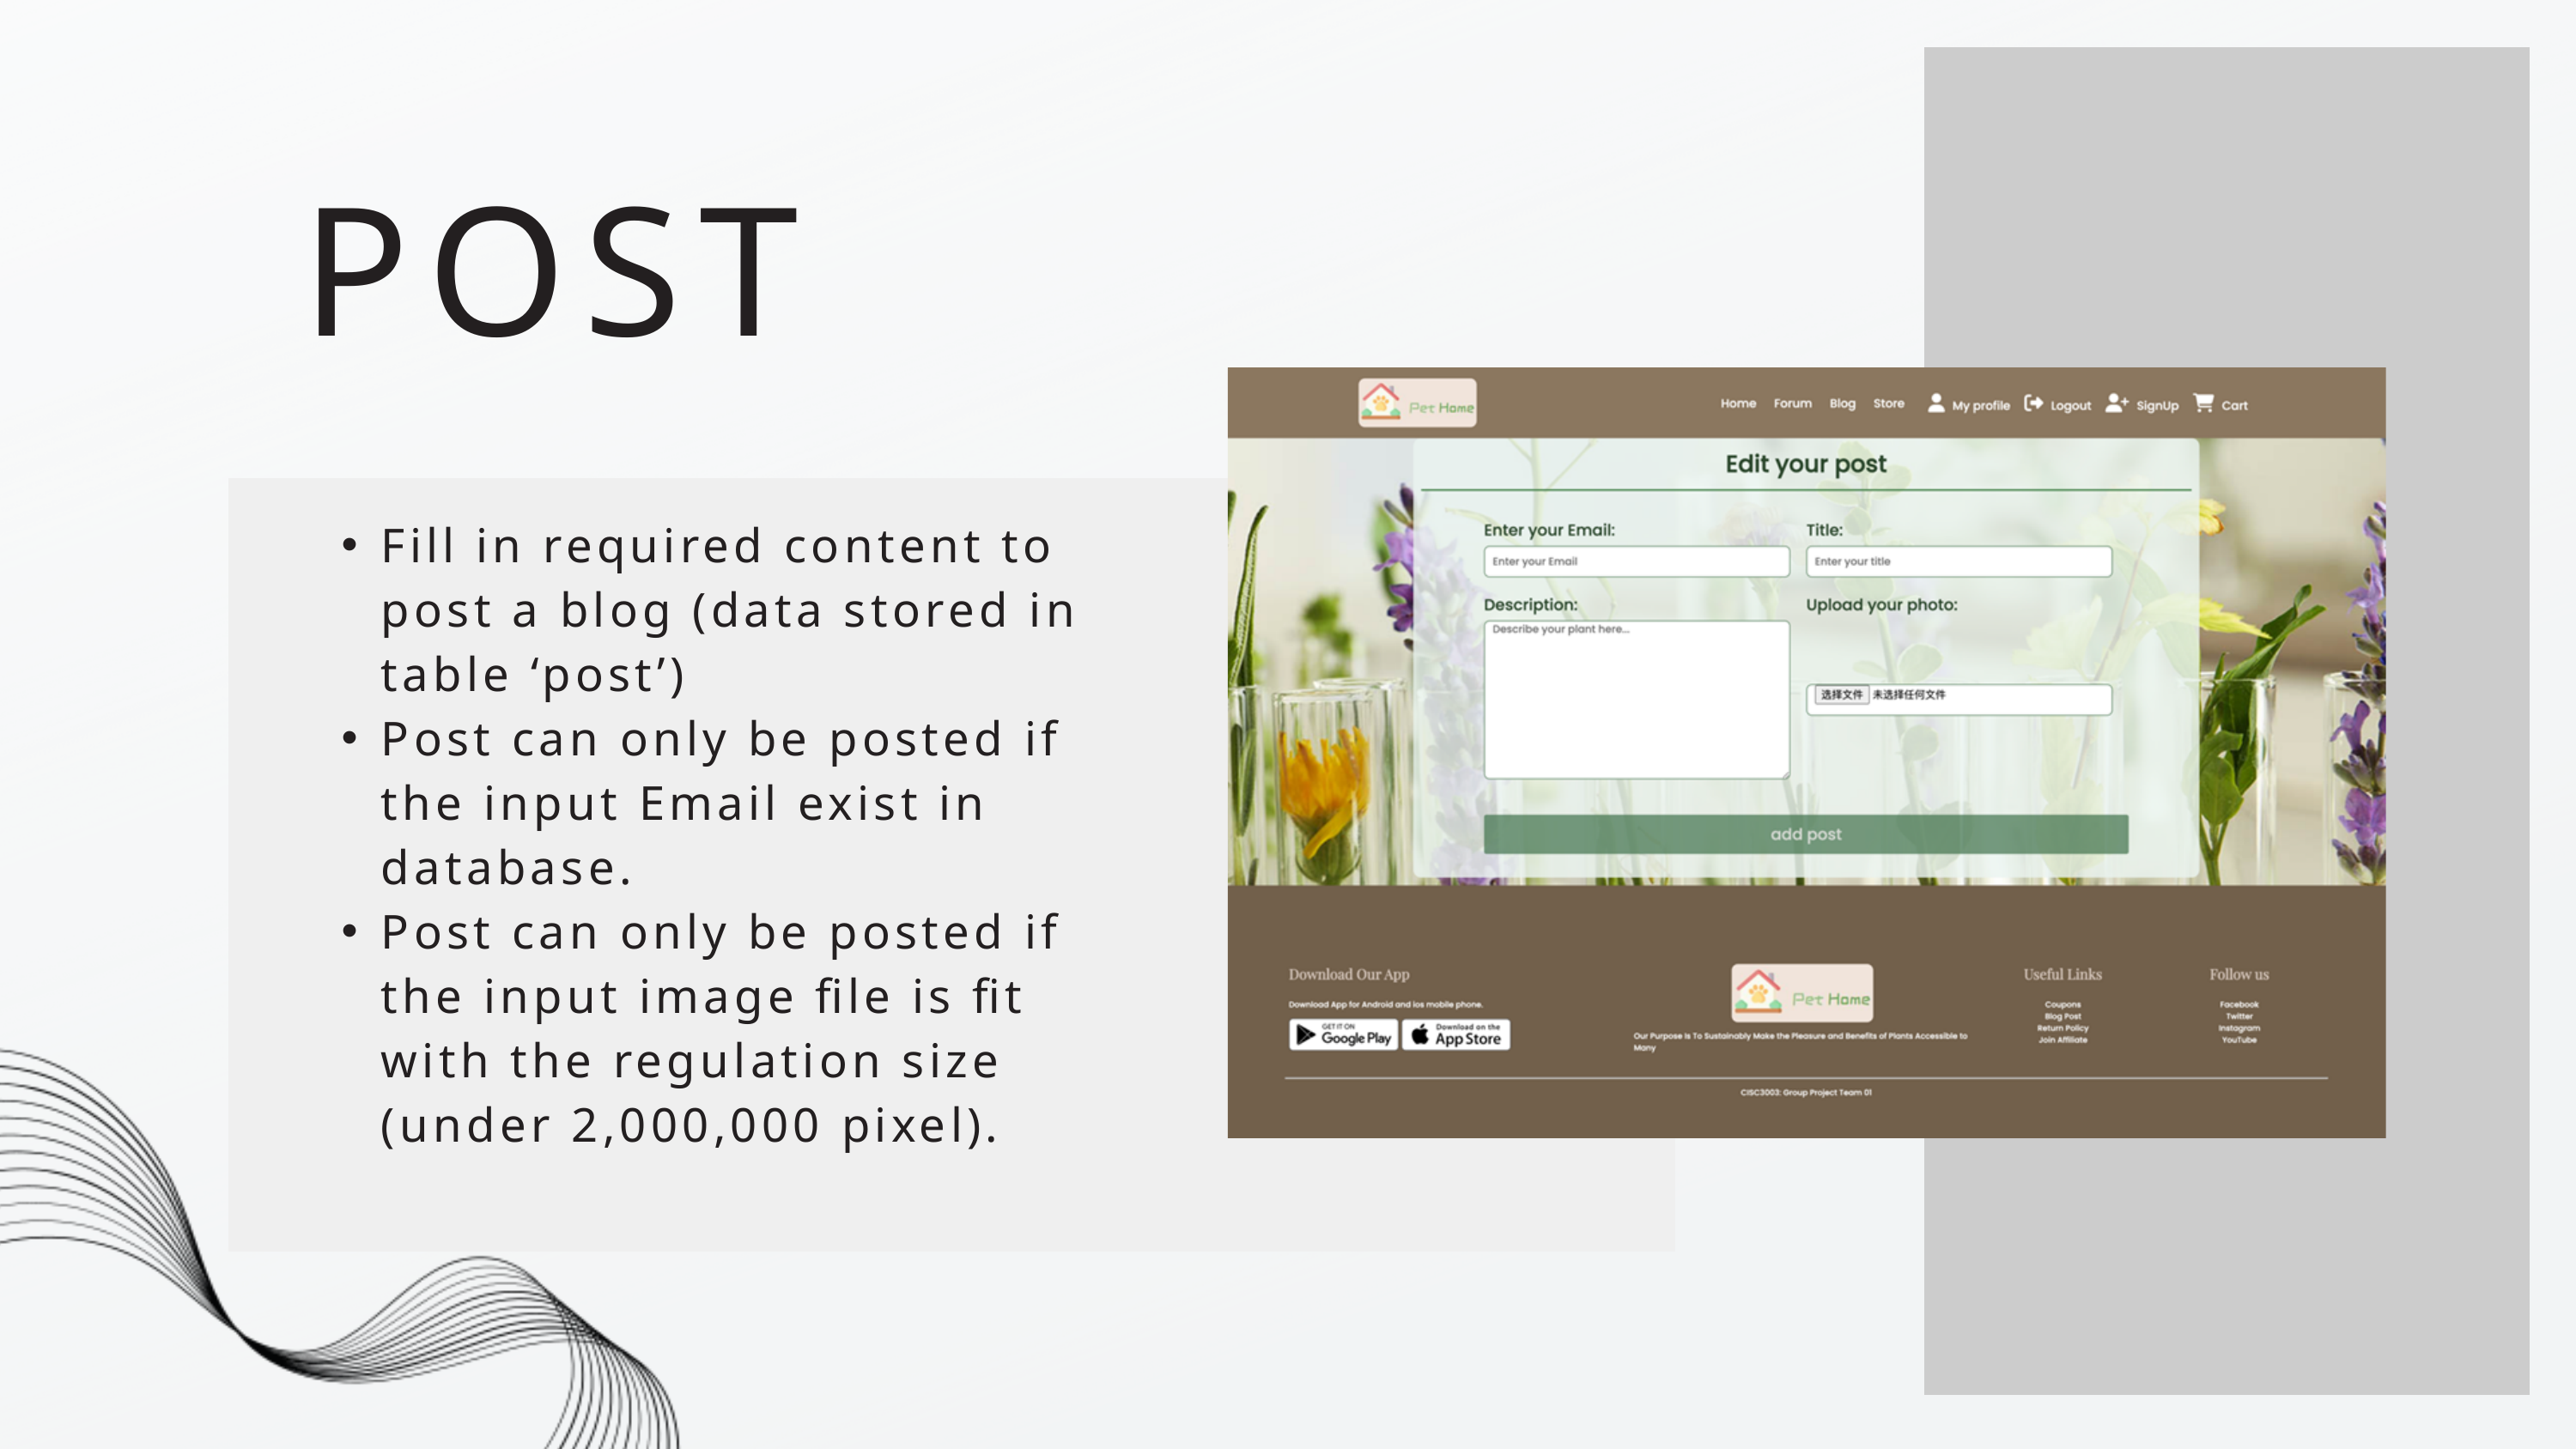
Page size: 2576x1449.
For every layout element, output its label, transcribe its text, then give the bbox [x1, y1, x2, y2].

text_box [1227, 367, 1918, 1138]
text_box [0, 1034, 682, 1449]
text_box [0, 0, 2576, 1449]
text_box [228, 477, 1676, 1252]
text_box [1924, 47, 2530, 1396]
text_box POST [301, 124, 1347, 372]
